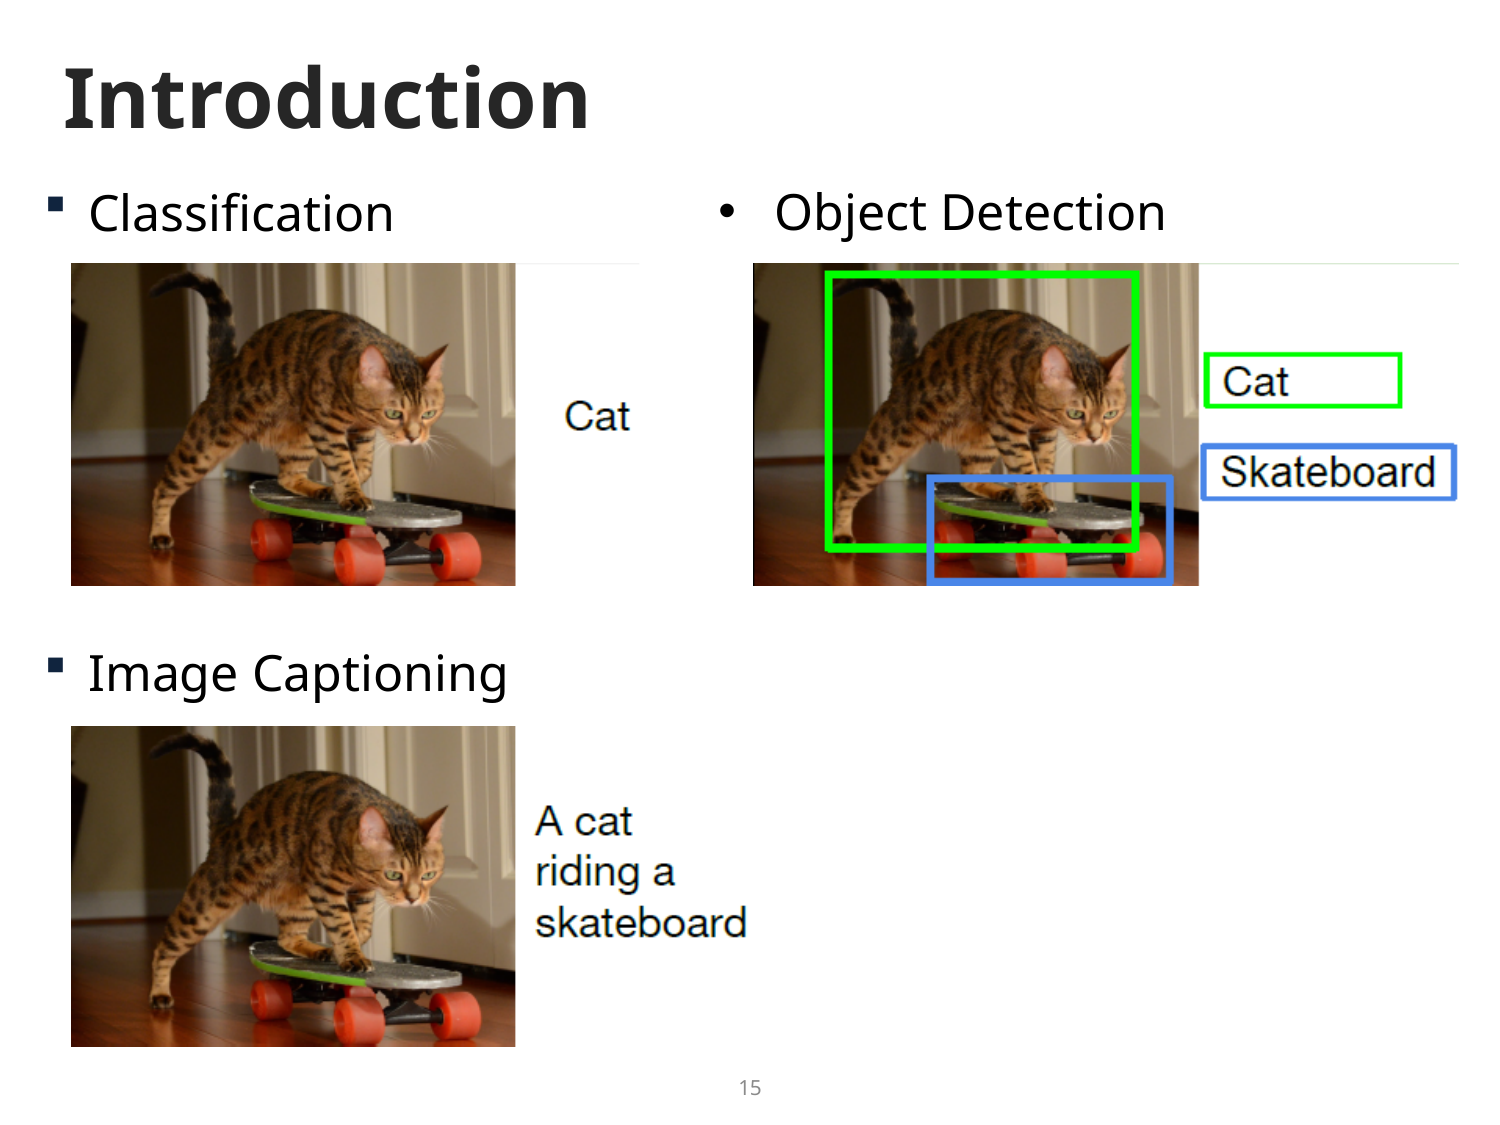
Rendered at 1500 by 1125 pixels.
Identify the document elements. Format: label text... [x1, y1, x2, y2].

picture [71, 726, 777, 1047]
list Object Detection [703, 172, 1482, 586]
picture [71, 263, 663, 586]
title Introduction [48, 41, 1456, 149]
picture [753, 263, 1459, 586]
text_box Image Captioning [29, 633, 809, 1047]
text_box Classification [29, 173, 836, 587]
slide_number 15 [575, 1058, 925, 1119]
